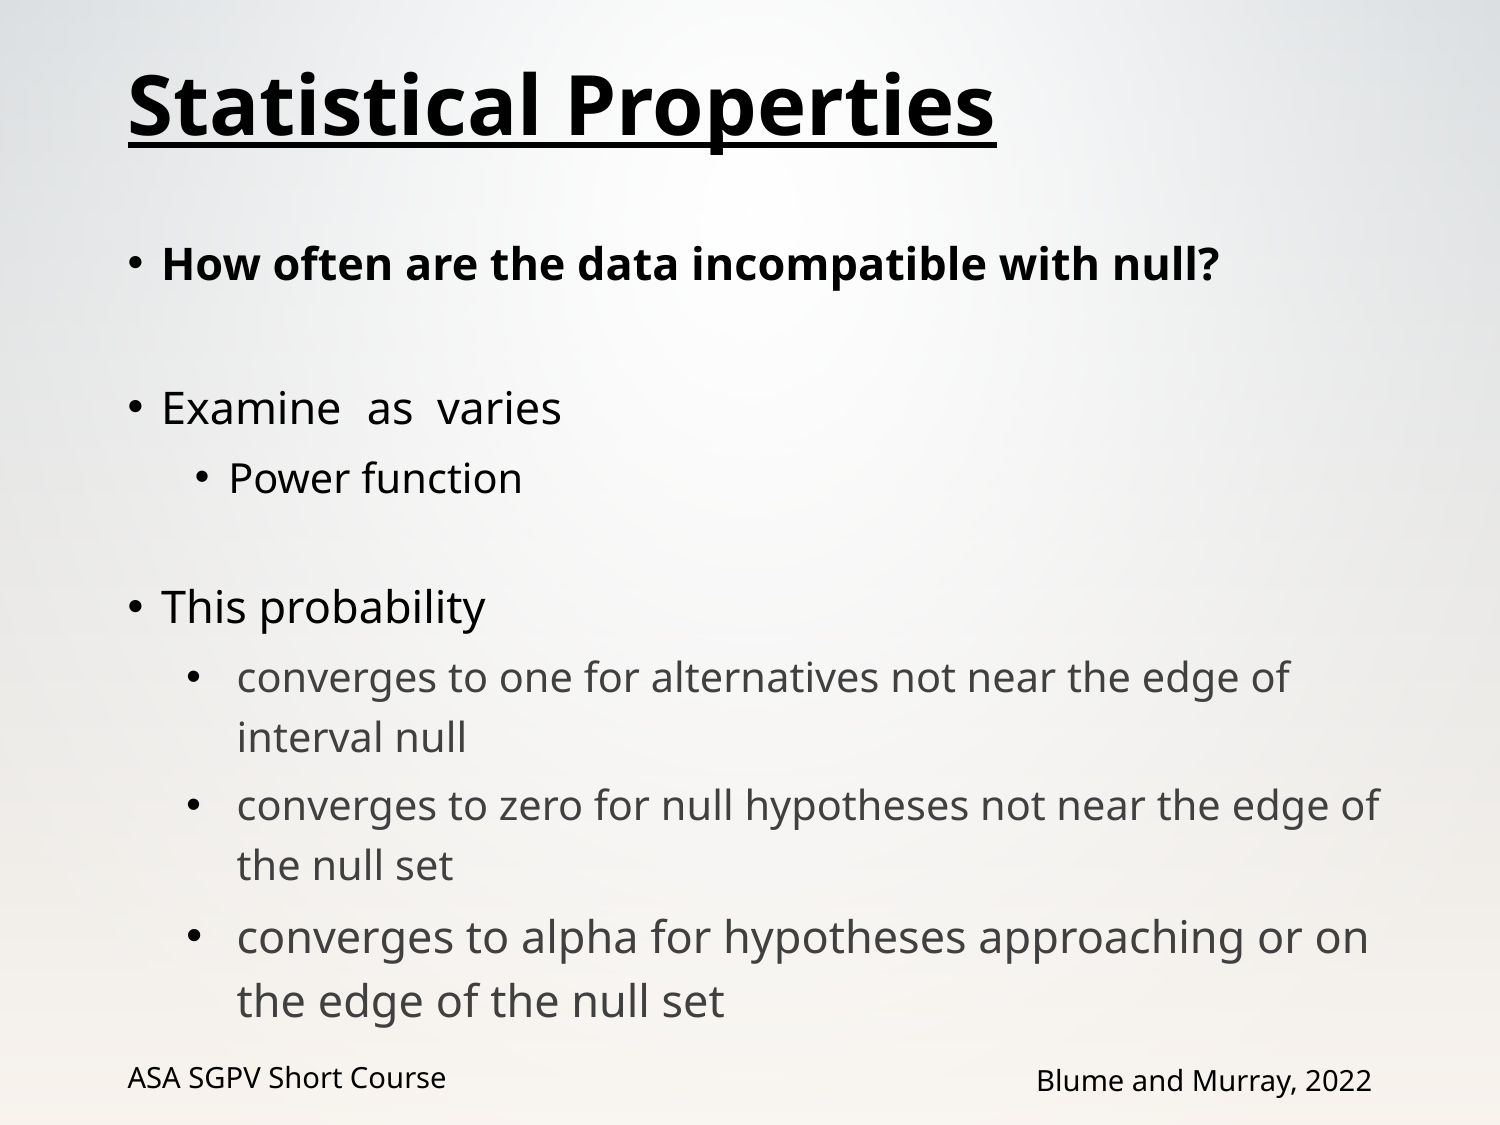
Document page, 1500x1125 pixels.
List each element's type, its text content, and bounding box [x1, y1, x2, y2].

footer ASA SGPV Short Course [112, 1049, 915, 1110]
title Statistical Properties [112, 37, 1388, 180]
picture [0, 0, 1500, 1125]
slide_number Blume and Murray, 2022 [1004, 1049, 1388, 1110]
